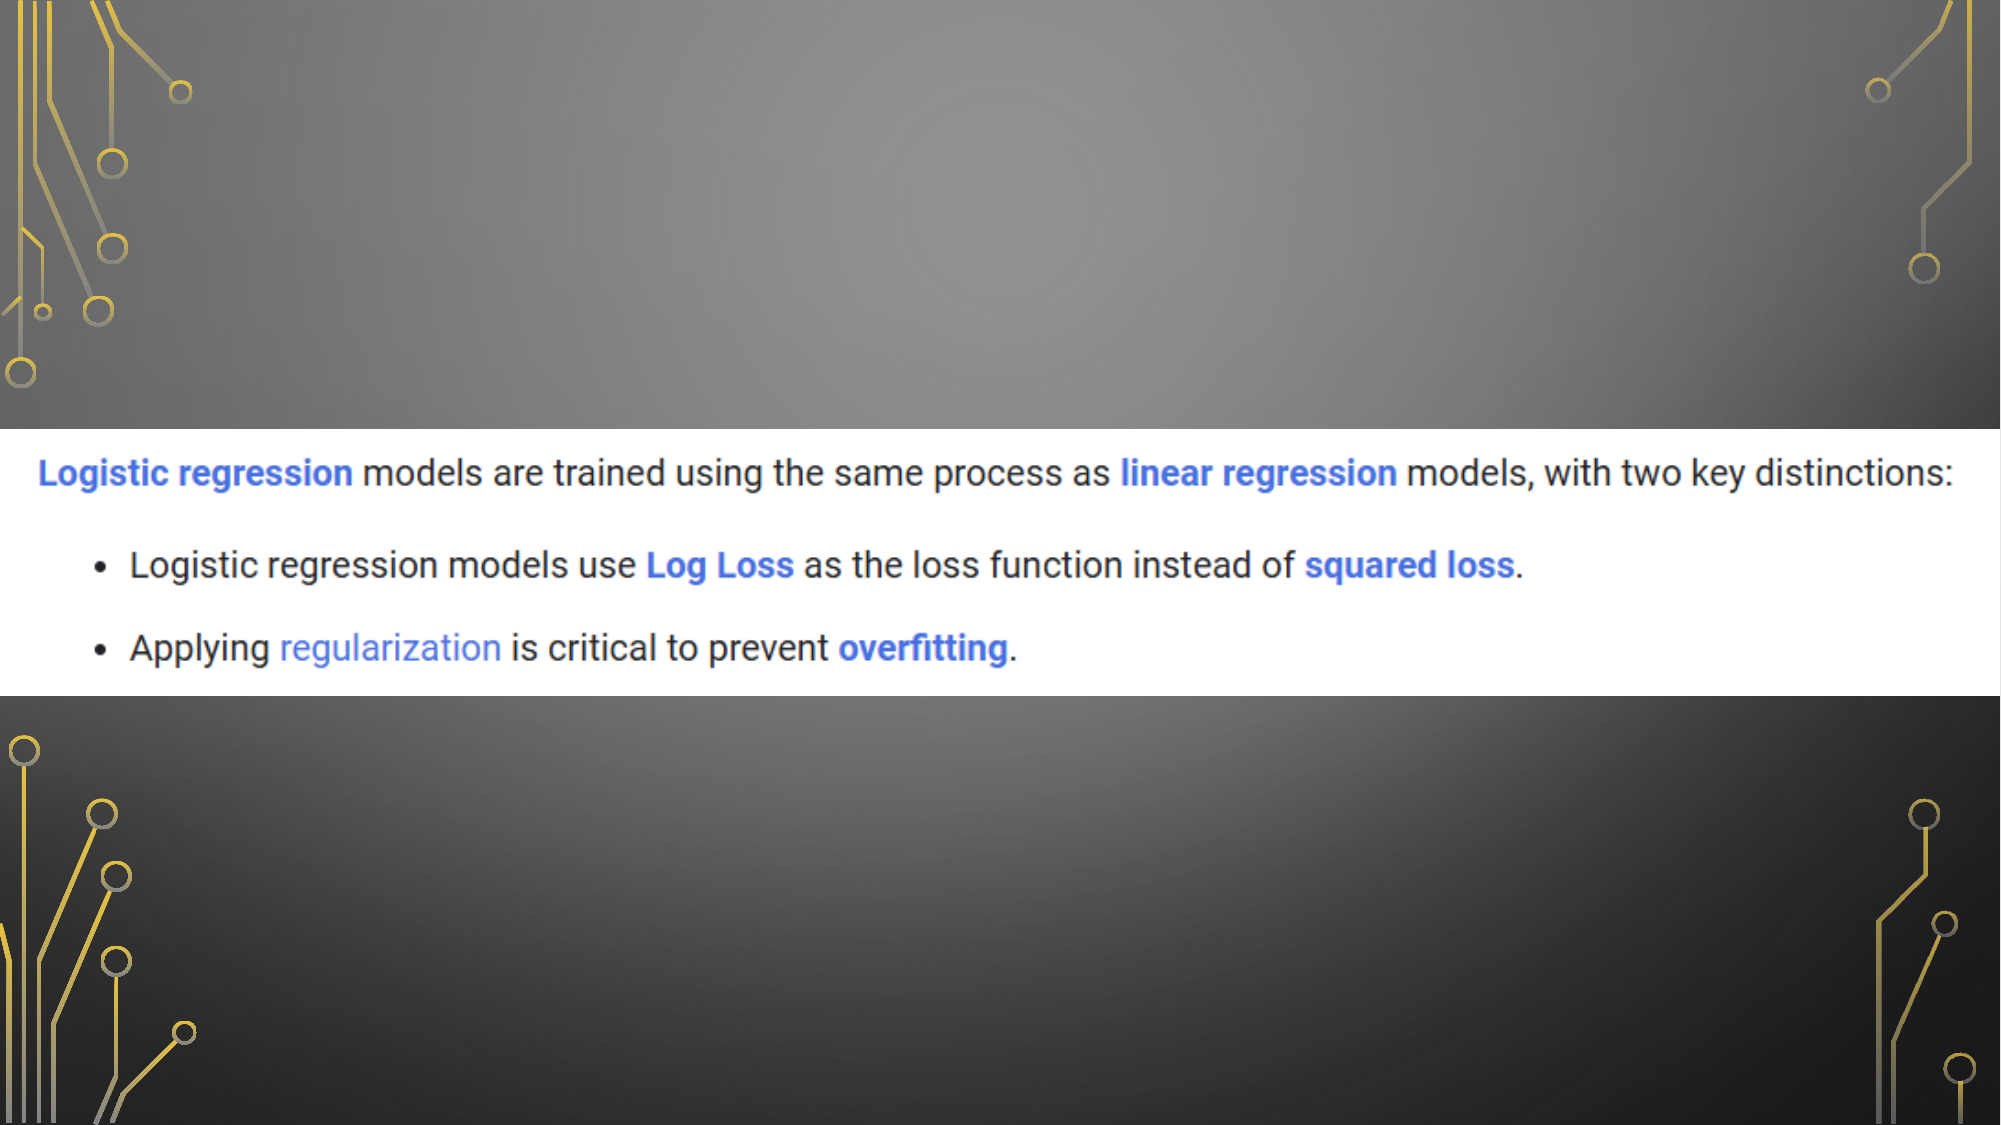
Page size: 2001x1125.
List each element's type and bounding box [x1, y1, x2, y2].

picture [0, 429, 2000, 696]
